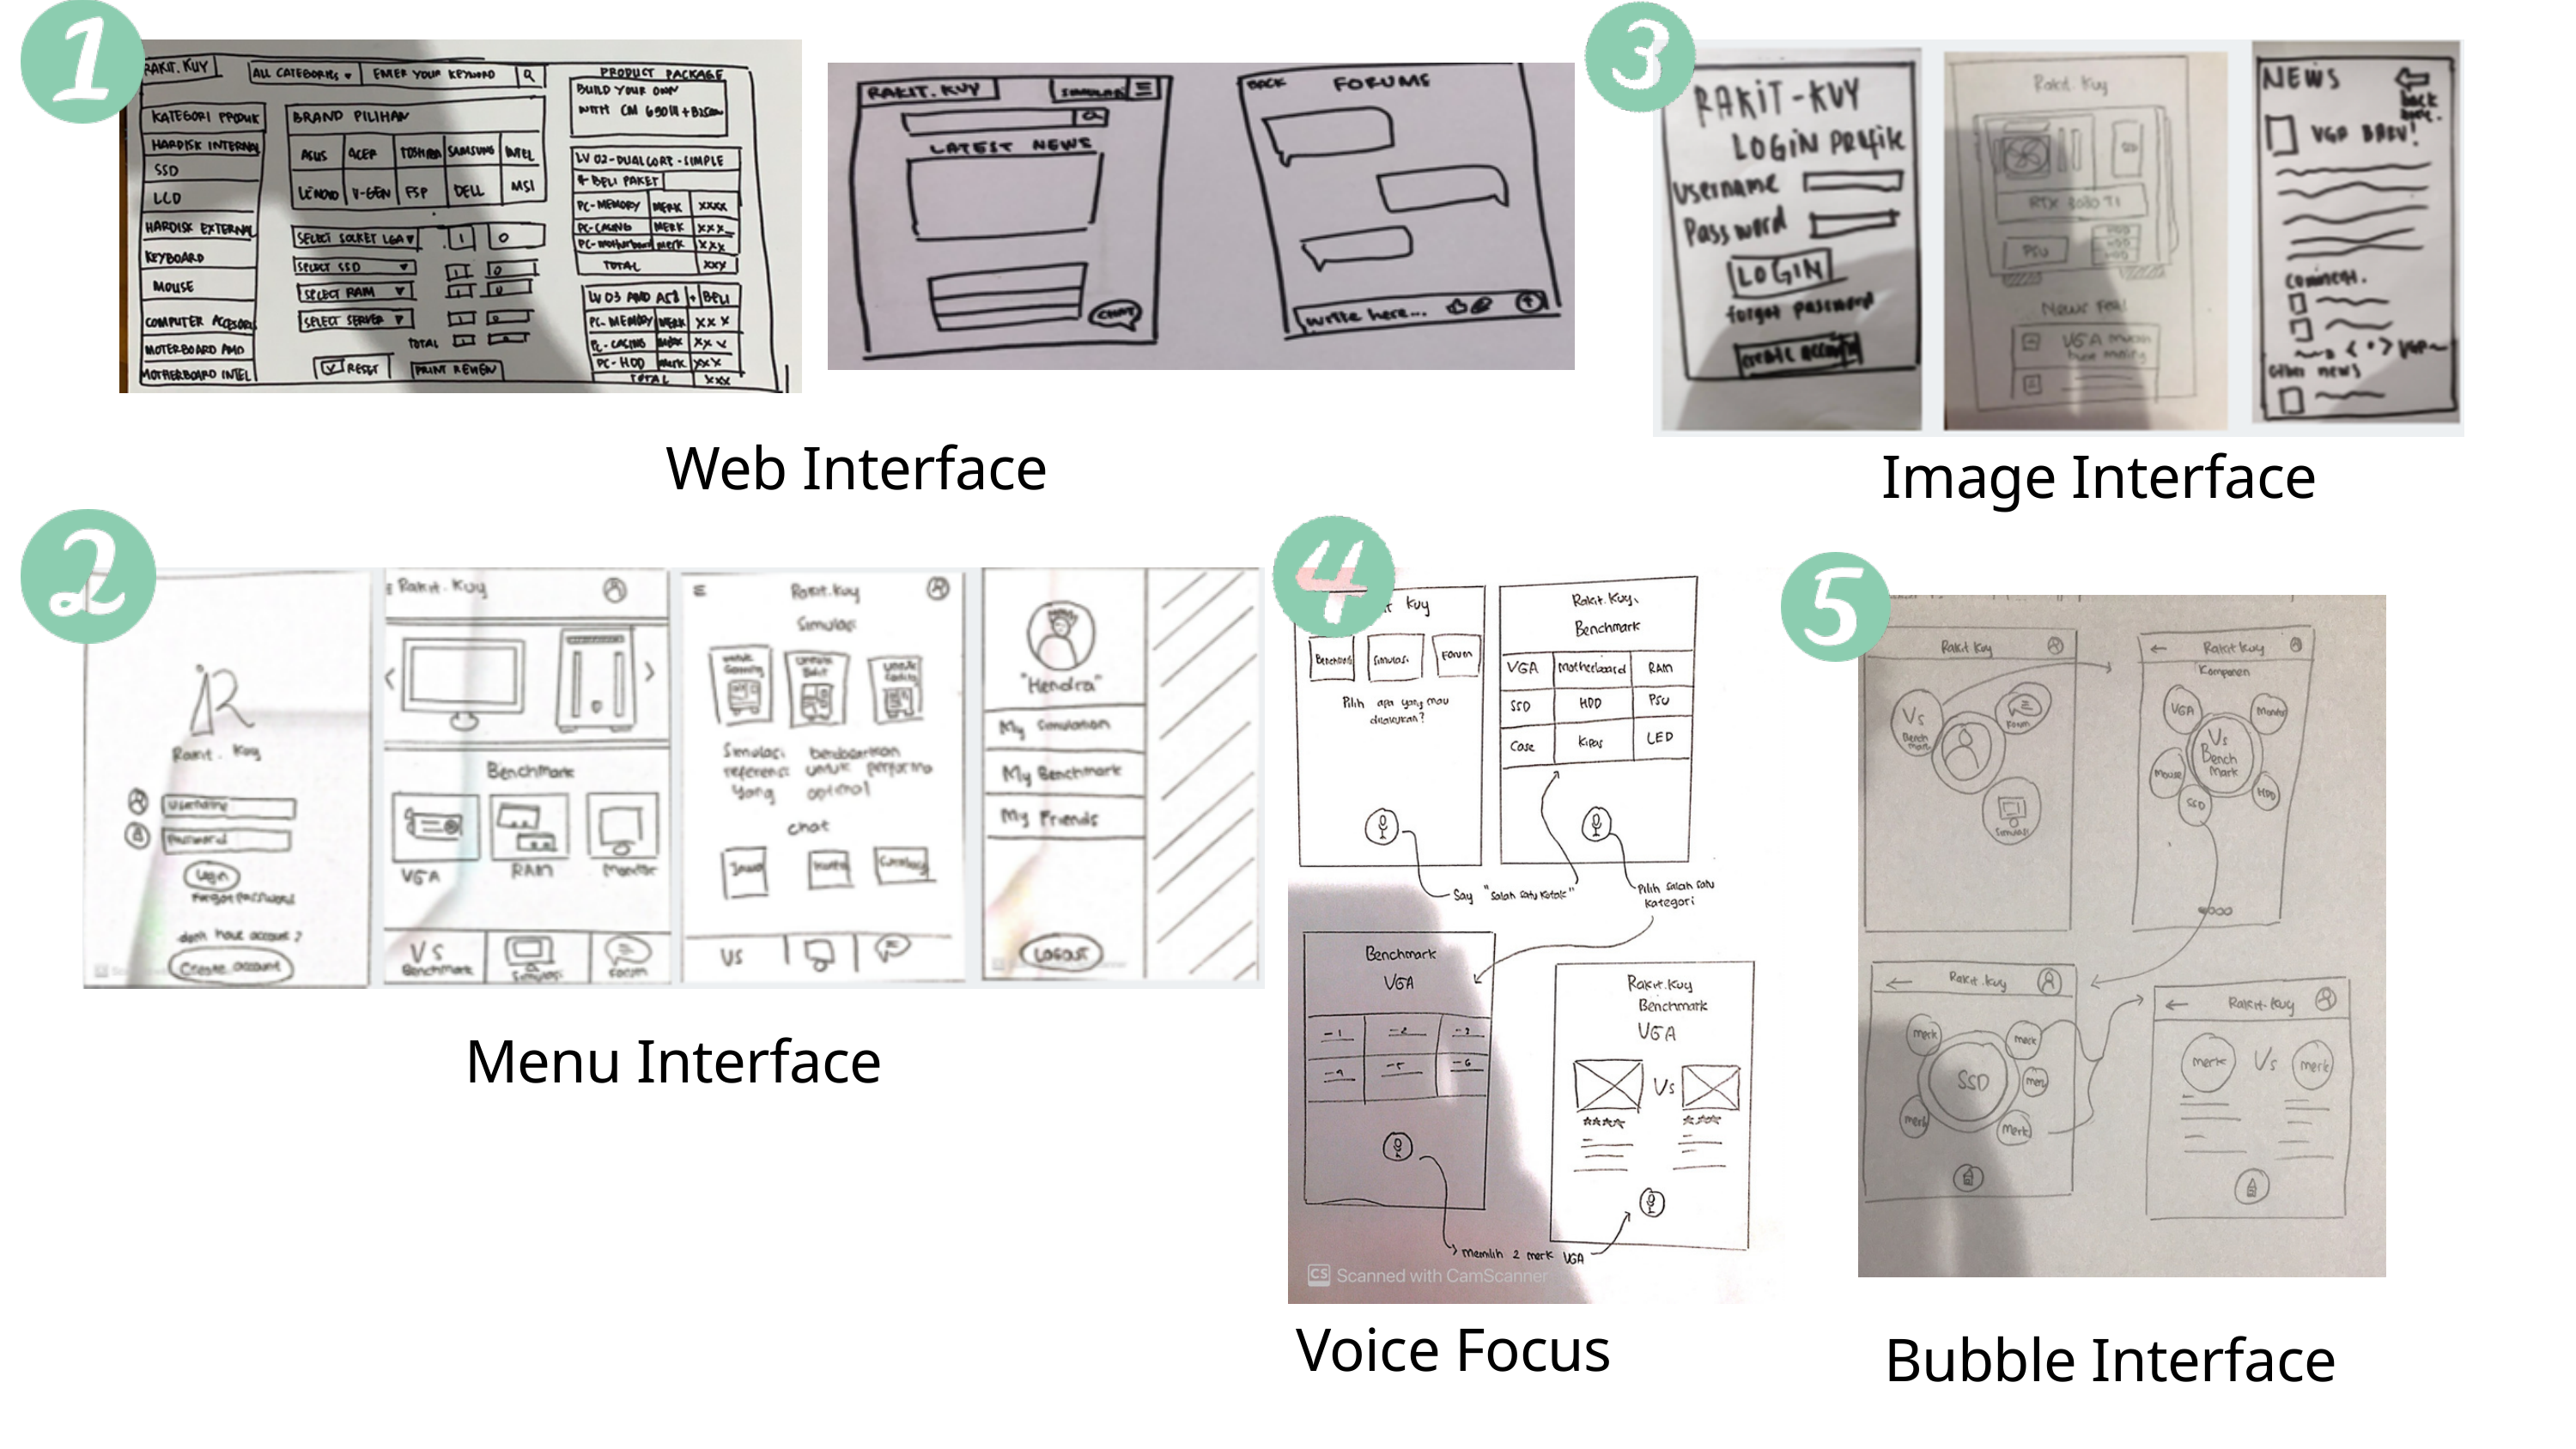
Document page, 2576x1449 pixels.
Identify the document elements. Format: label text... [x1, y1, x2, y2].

picture [827, 0, 2464, 438]
picture [21, 507, 2386, 1304]
text_box Bubble Interface [1836, 1311, 2386, 1394]
text_box Voice Focus [1179, 1300, 1730, 1384]
text_box Web Interface [642, 419, 1073, 502]
text_box Menu Interface [459, 1011, 890, 1094]
text_box Image Interface [1825, 445, 2375, 511]
picture [21, 0, 802, 393]
